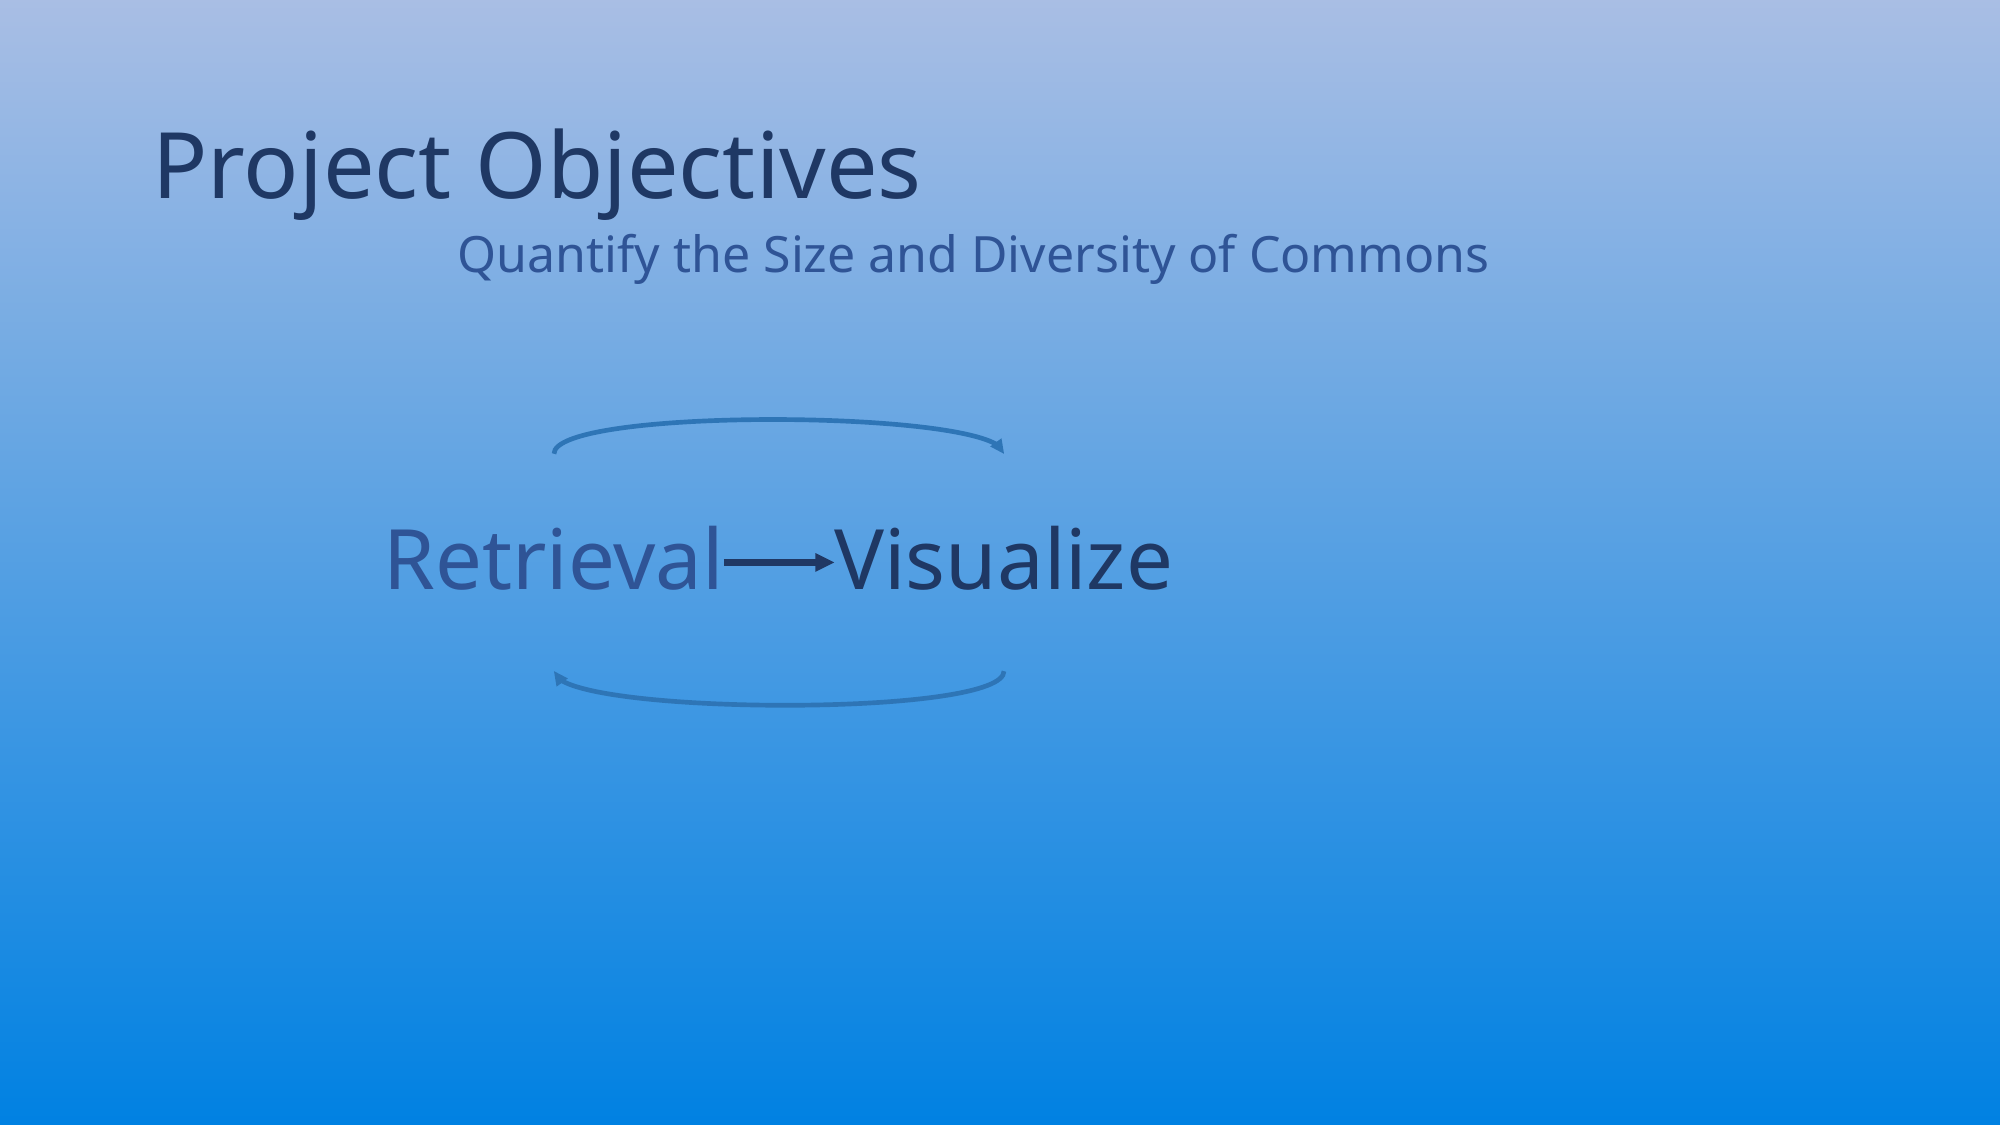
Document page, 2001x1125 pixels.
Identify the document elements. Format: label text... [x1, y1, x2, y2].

text_box Retrieval [328, 453, 773, 672]
text_box Visualize [785, 453, 1229, 672]
title Project Objectives [137, 59, 1863, 148]
text_box Quantify the Size and Diversity of Commons [0, 148, 1974, 366]
